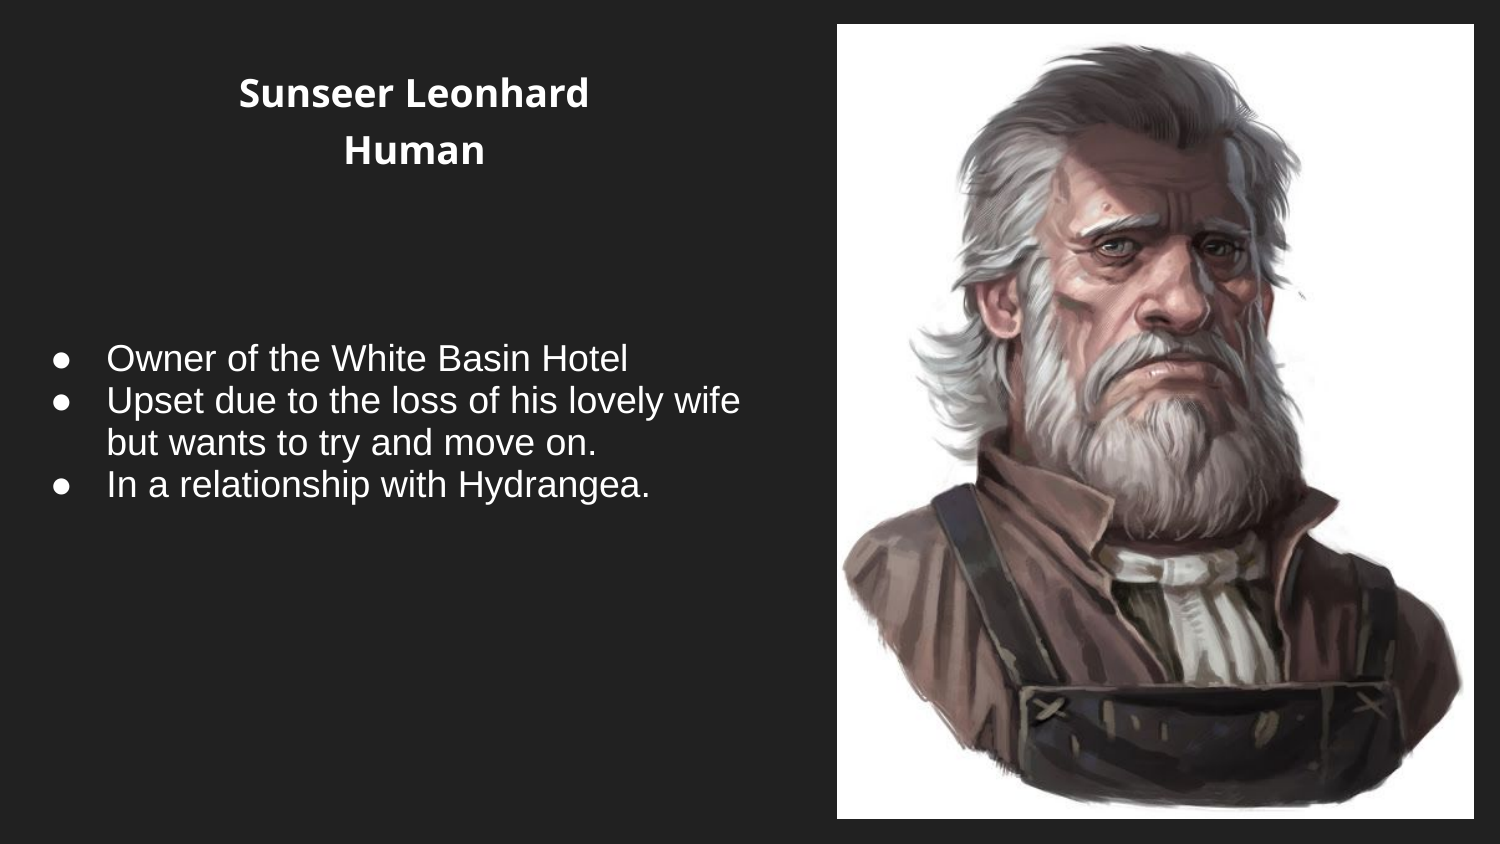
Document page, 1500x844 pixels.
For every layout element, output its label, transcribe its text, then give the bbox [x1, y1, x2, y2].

list Owner of the White Basin Hotel Upset due to the loss of his lovely wife but wants to try and move on. In a relationship with Hydrangea. [16, 149, 813, 694]
picture [837, 24, 1474, 819]
list Sunseer Leonhard Human [16, 50, 813, 149]
